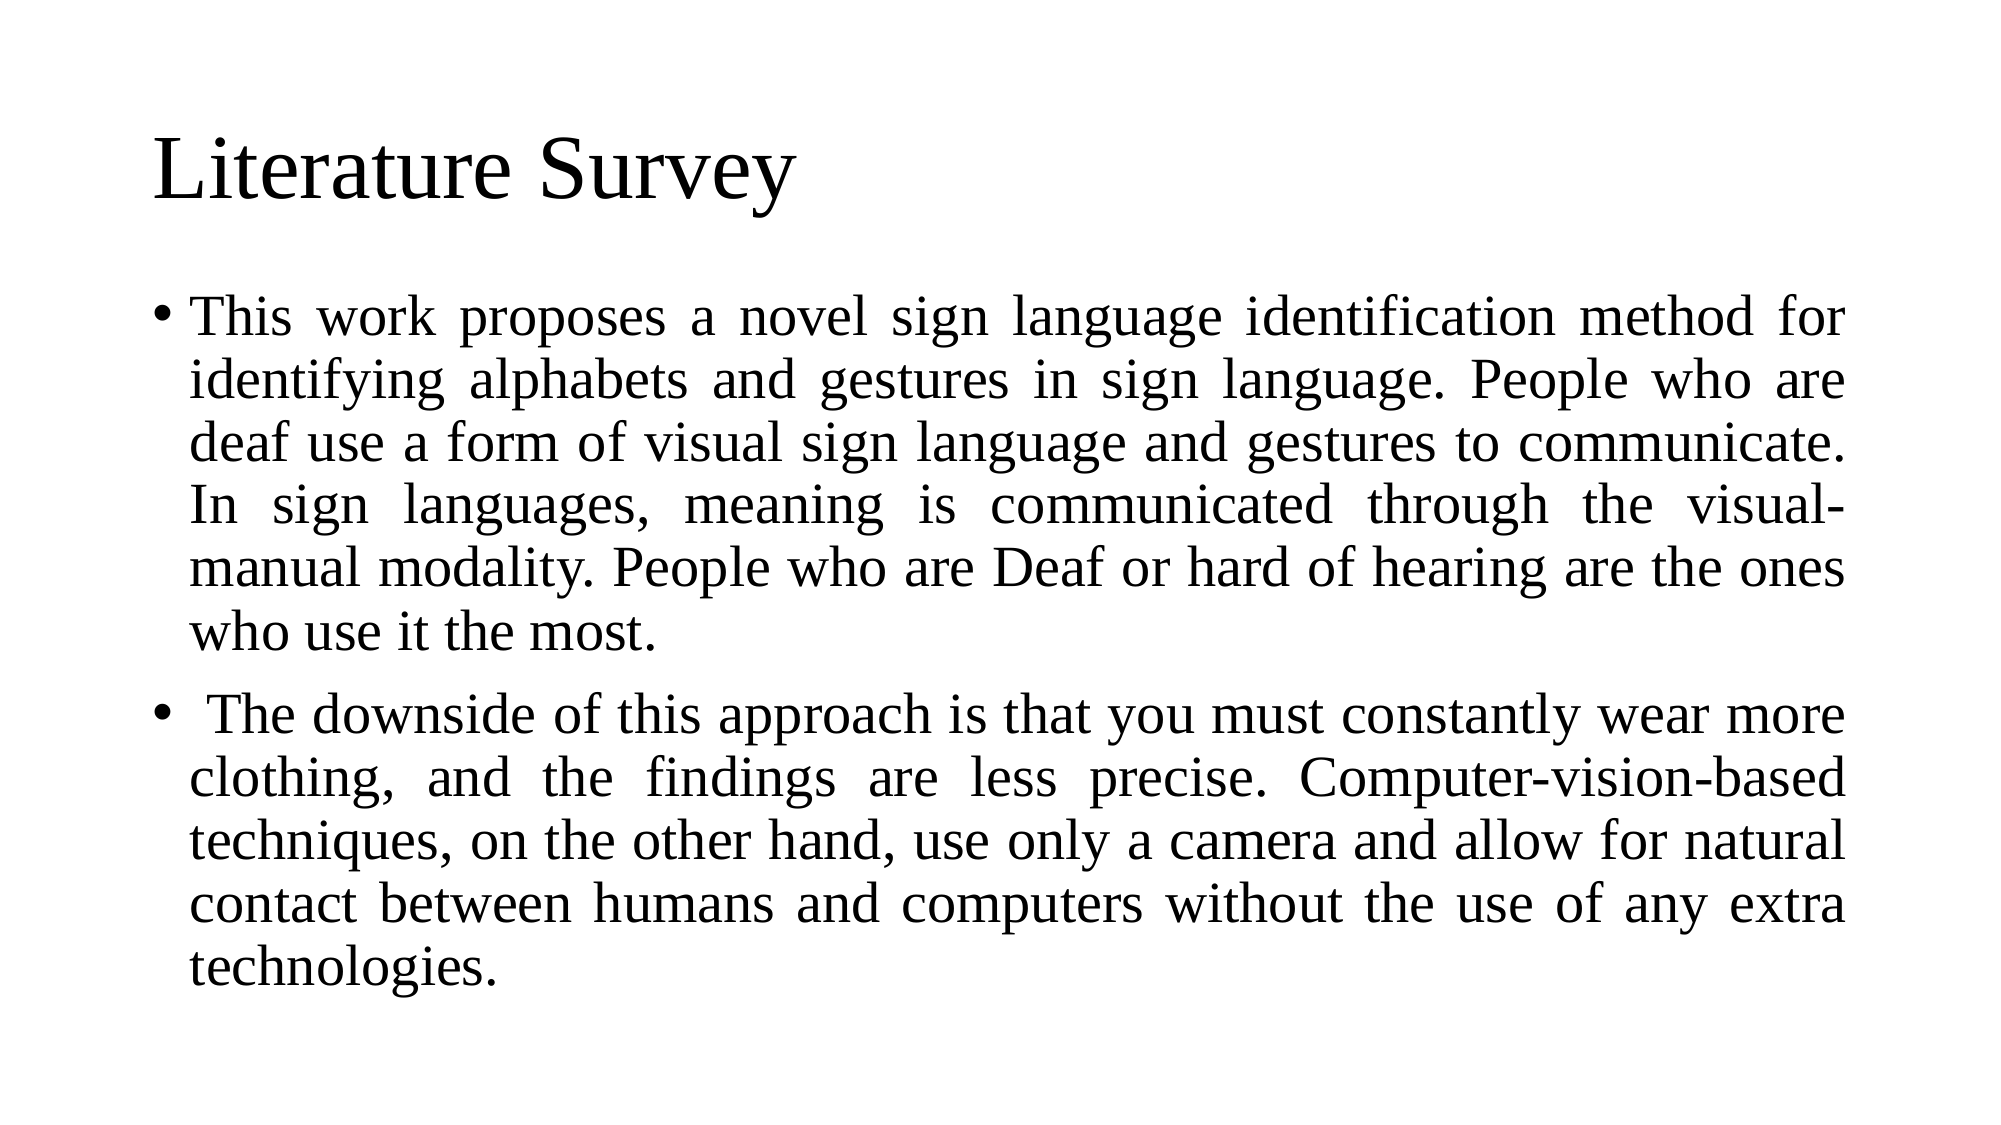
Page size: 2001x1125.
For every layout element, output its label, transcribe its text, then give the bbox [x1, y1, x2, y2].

list This work proposes a novel sign language identification method for identifying alphabets and gestures in sign language. People who are deaf use a form of visual sign language and gestures to communicate. In sign languages, meaning is communicated through the visual-manual modality. People who are Deaf or hard of hearing are the ones who use it the most. The downside of this approach is that you must constantly wear more clothing, and the findings are less precise. Computer-vision-based techniques, on the other hand, use only a camera and allow for natural contact between humans and computers without the use of any extra technologies. [137, 277, 1863, 1014]
title Literature Survey [137, 59, 1863, 277]
